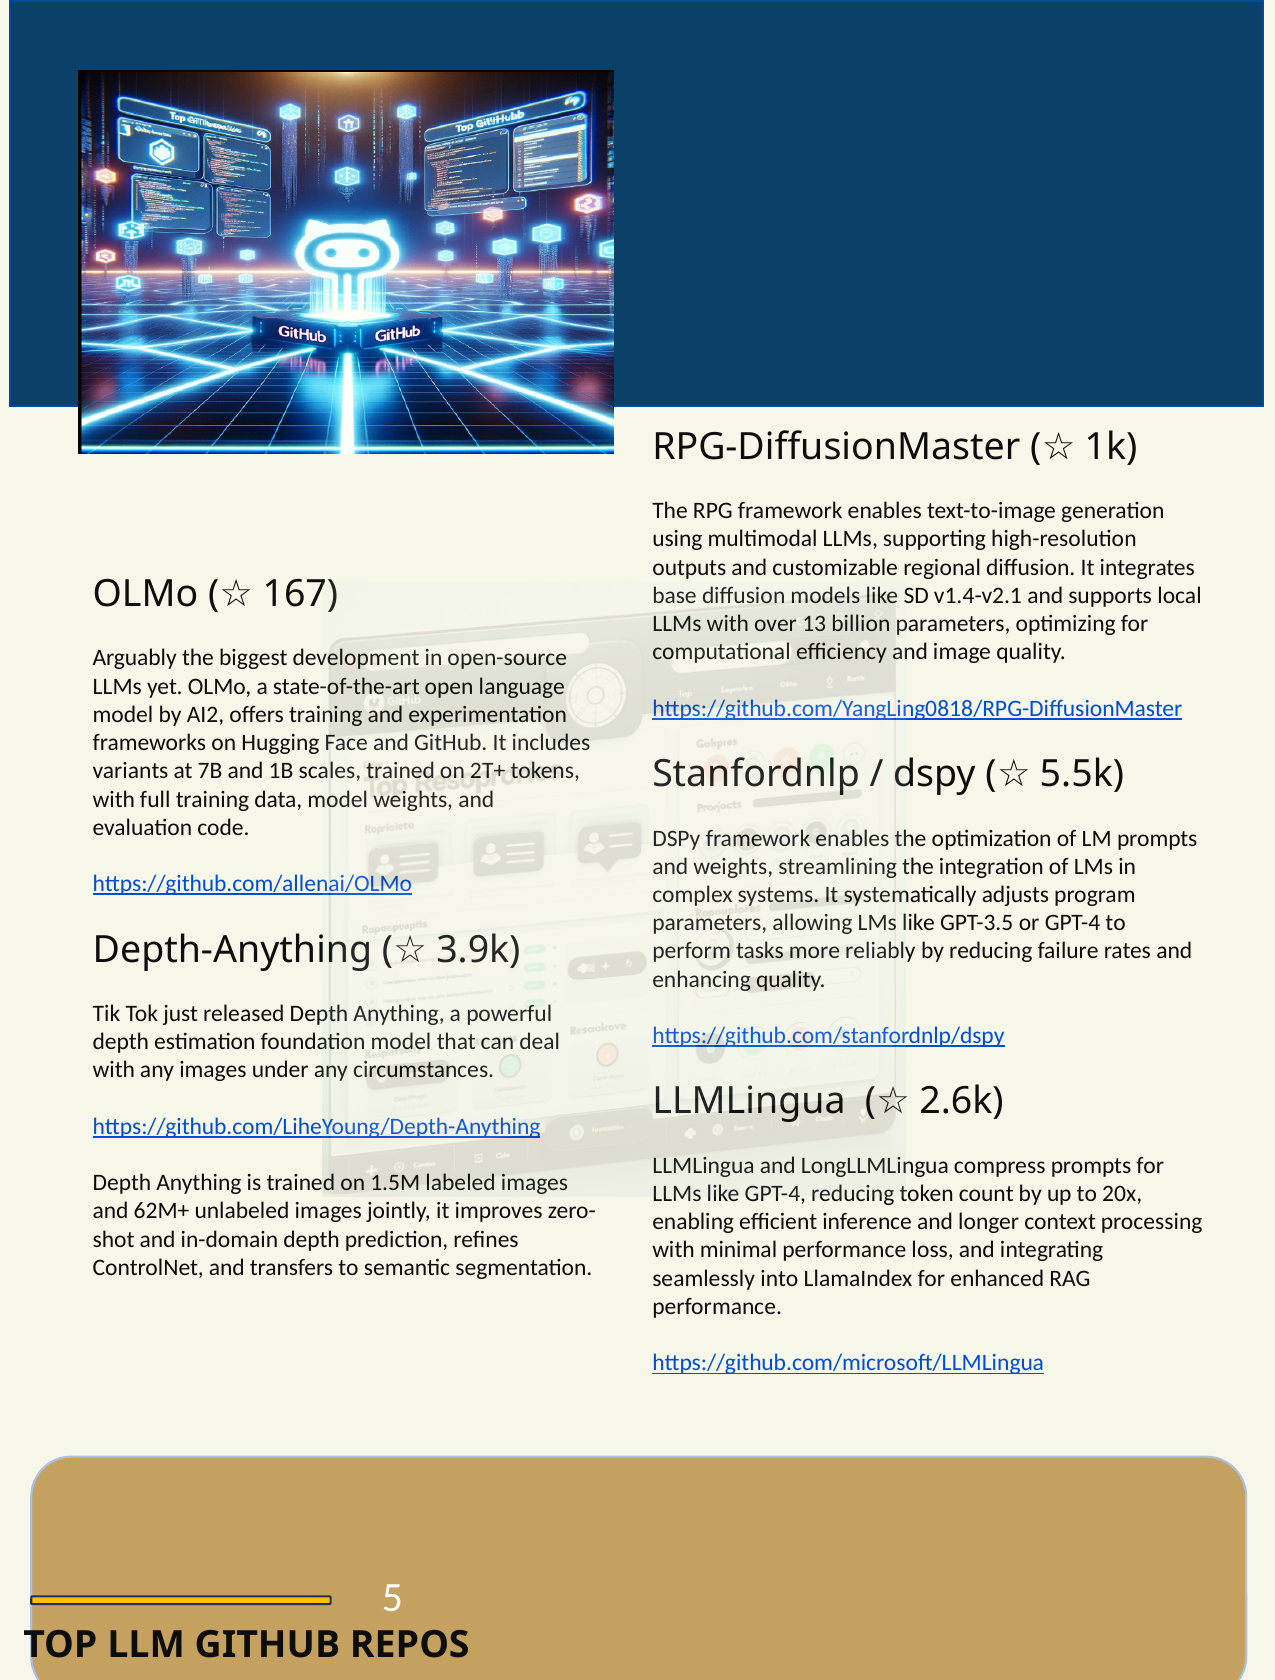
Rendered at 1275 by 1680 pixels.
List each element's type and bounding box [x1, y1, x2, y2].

picture [322, 582, 906, 1197]
picture [77, 70, 614, 454]
text_box [9, 1, 1263, 1680]
